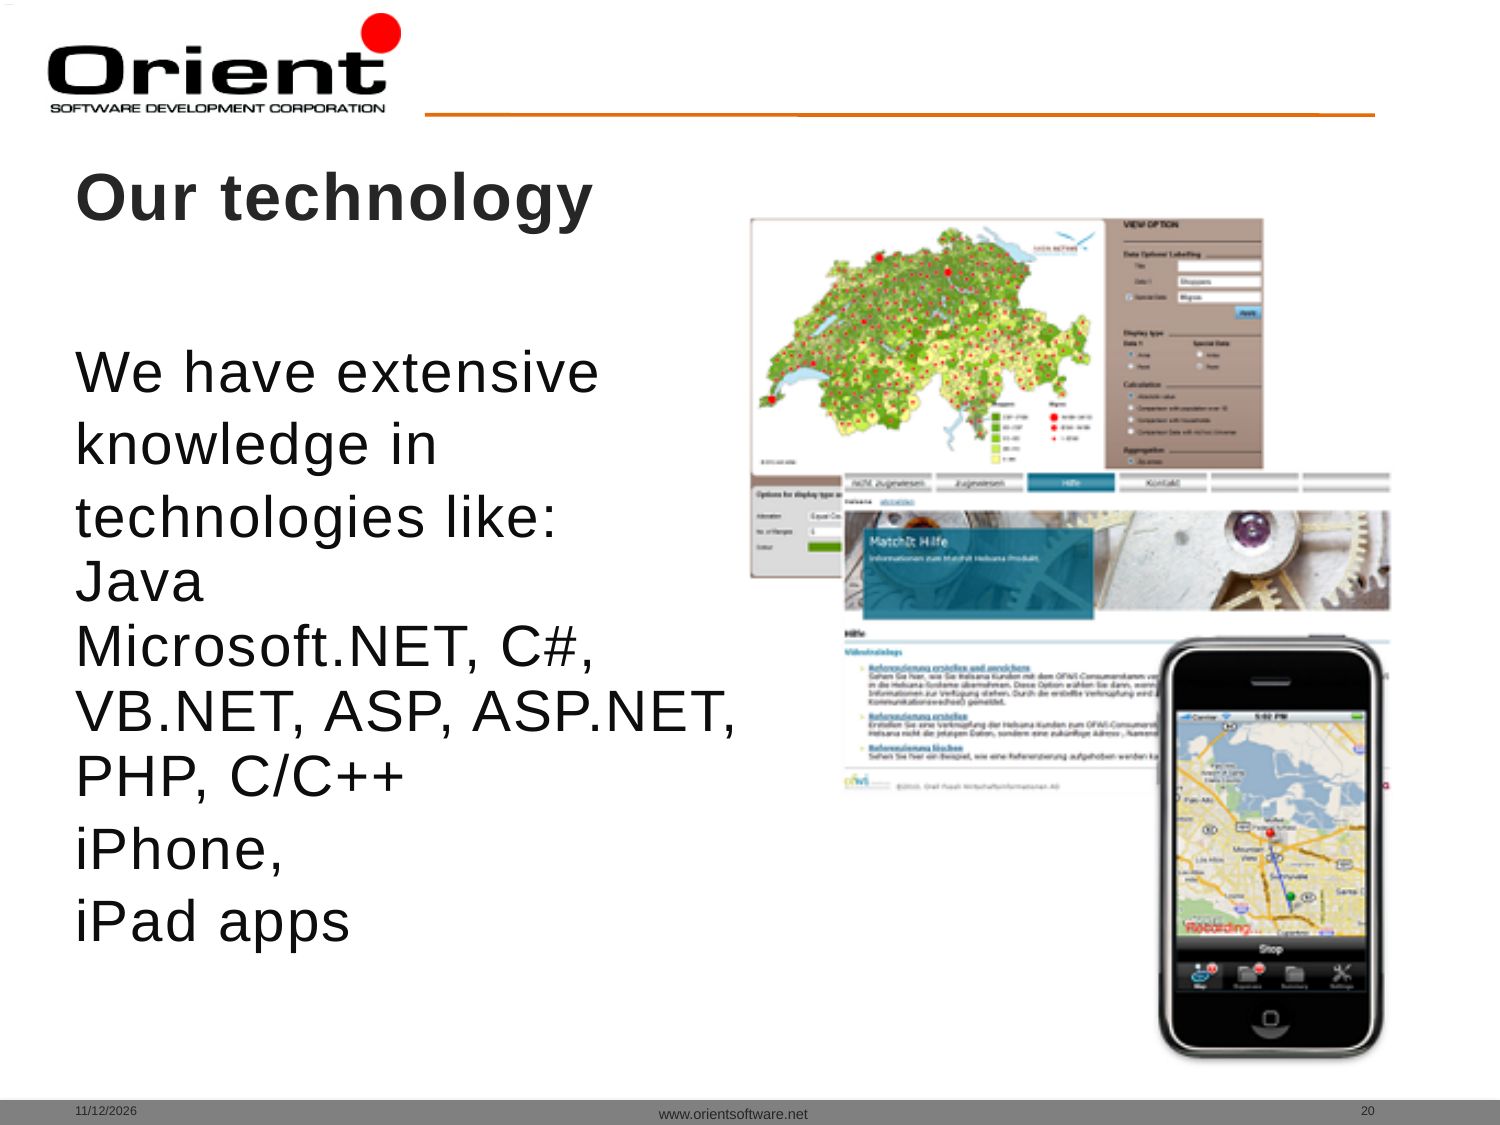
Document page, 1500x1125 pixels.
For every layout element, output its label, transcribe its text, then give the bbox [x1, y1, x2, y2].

title Our technology [74, 128, 1001, 235]
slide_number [75, 1100, 425, 1120]
list We have extensive knowledge in technologies like: Java Microsoft.NET, C#, VB.NET, ASP, ASP.NET, PHP, C/C++ iPhone, iPad apps [74, 262, 743, 951]
picture [45, 13, 401, 115]
slide_number 20 [1025, 1100, 1375, 1120]
picture [748, 217, 1396, 1081]
